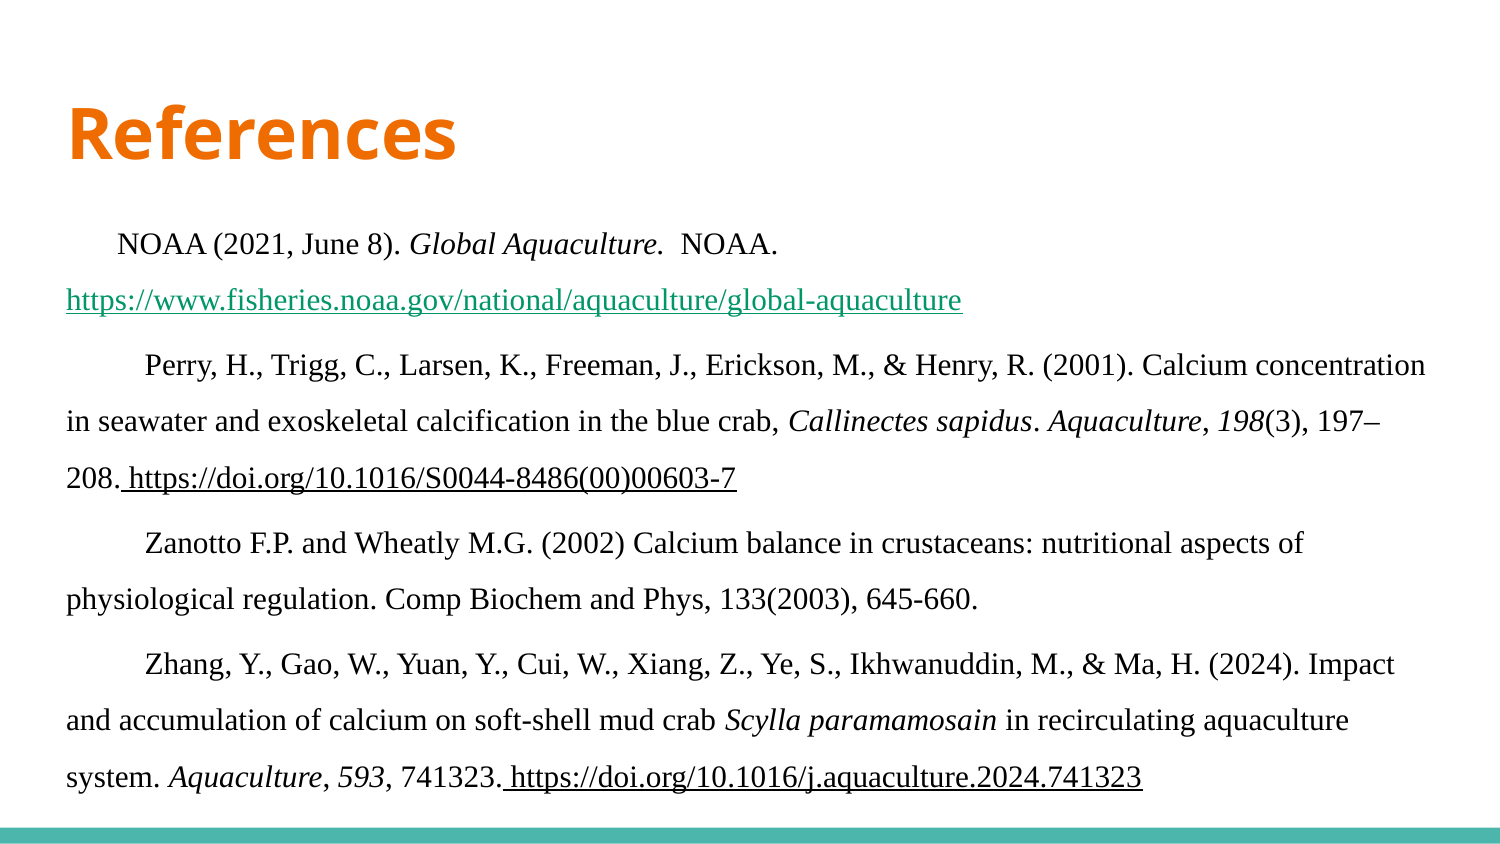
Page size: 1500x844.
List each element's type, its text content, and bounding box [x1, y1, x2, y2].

list NOAA (2021, June 8). Global Aquaculture. NOAA. https://www.fisheries.noaa.gov/national/aquaculture/global-aquaculture Perry, H., Trigg, C., Larsen, K., Freeman, J., Erickson, M., & Henry, R. (2001). Calcium concentration in seawater and exoskeletal calcification in the blue crab, Callinectes sapidus. Aquaculture, 198(3), 197–208. https://doi.org/10.1016/S0044-8486(00)00603-7 Zanotto F.P. and Wheatly M.G. (2002) Calcium balance in crustaceans: nutritional aspects of physiological regulation. Comp Biochem and Phys, 133(2003), 645-660. Zhang, Y., Gao, W., Yuan, Y., Cui, W., Xiang, Z., Ye, S., Ikhwanuddin, M., & Ma, H. (2024). Impact and accumulation of calcium on soft-shell mud crab Scylla paramamosain in recirculating aquaculture system. Aquaculture, 593, 741323. https://doi.org/10.1016/j.aquaculture.2024.741323 [51, 189, 1449, 820]
title References [51, 72, 1449, 189]
